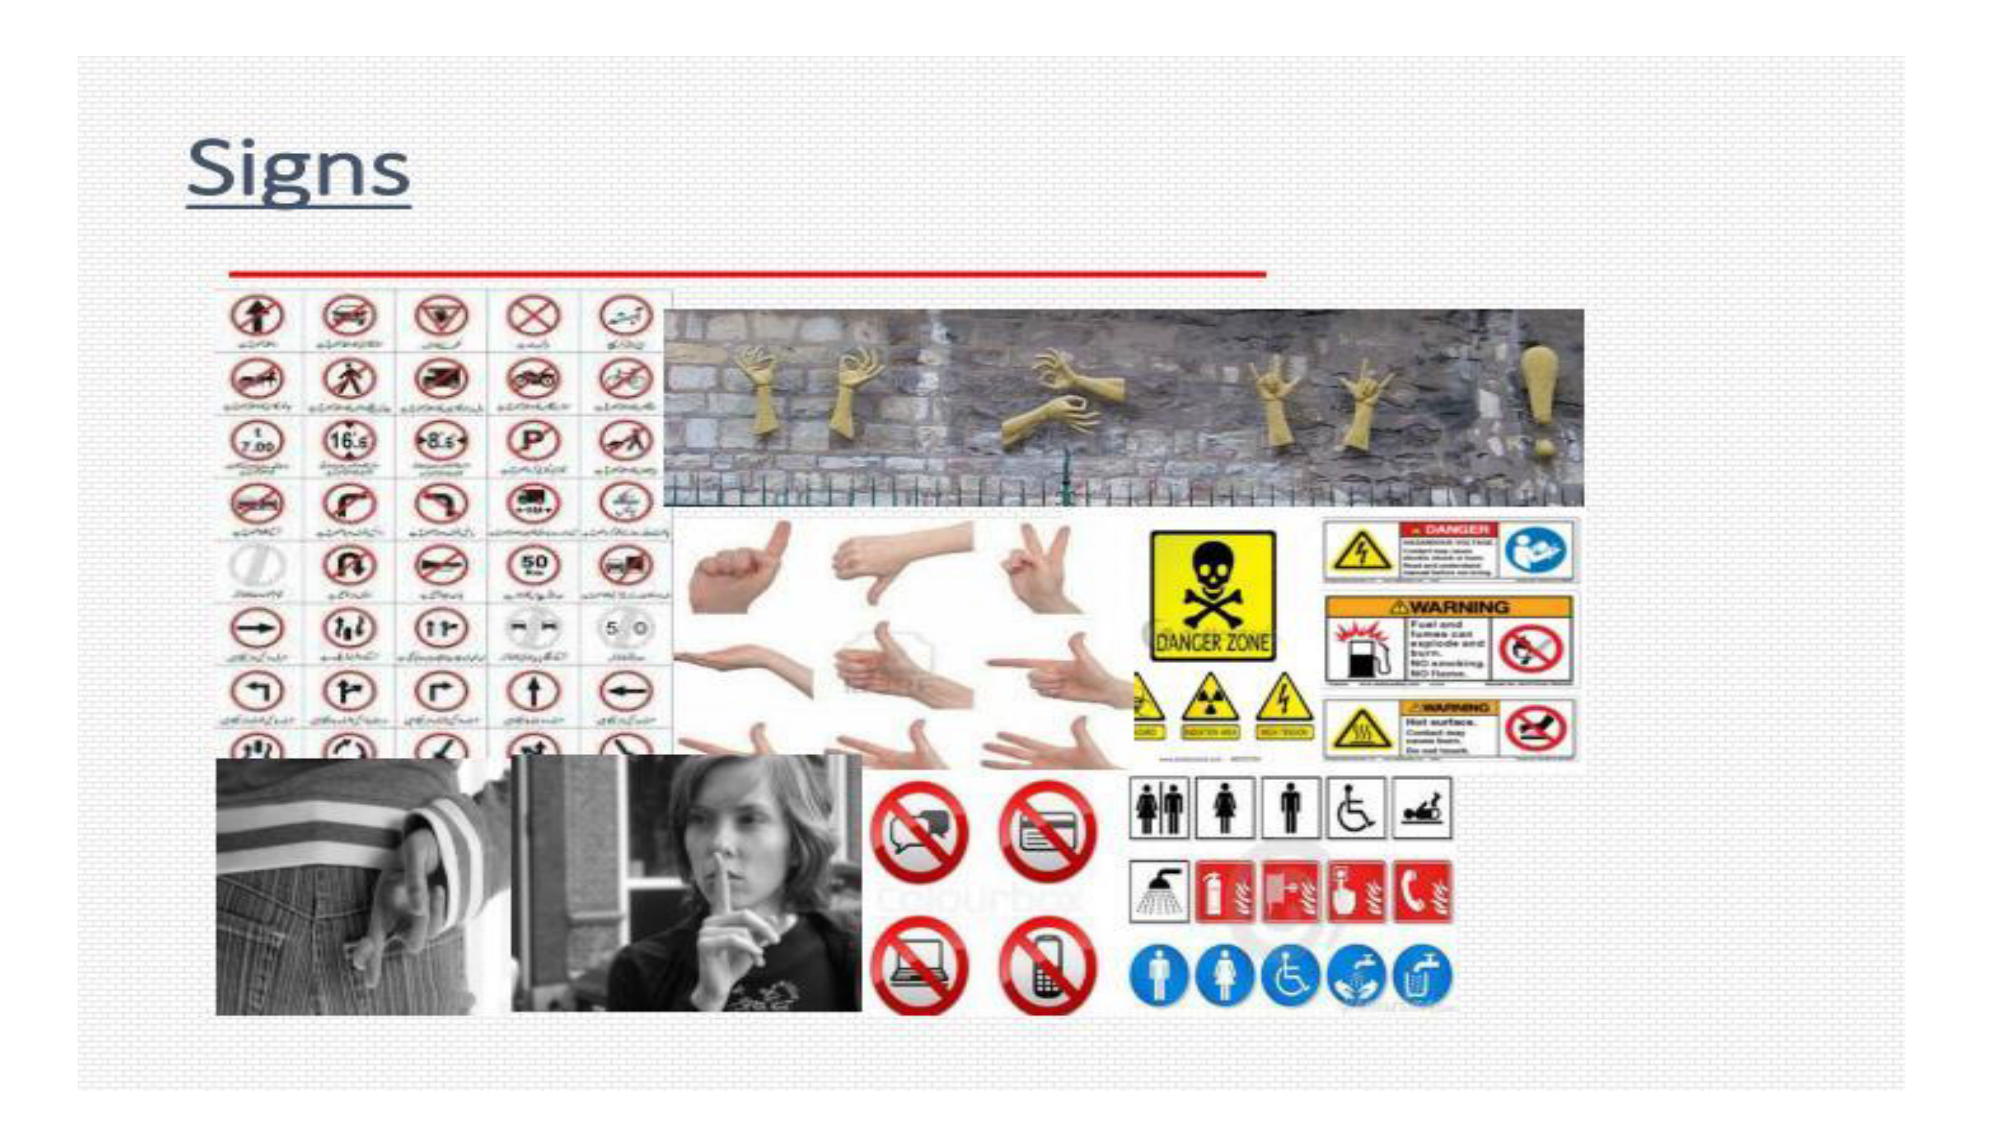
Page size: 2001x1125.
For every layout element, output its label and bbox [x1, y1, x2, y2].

picture [77, 56, 1906, 1091]
